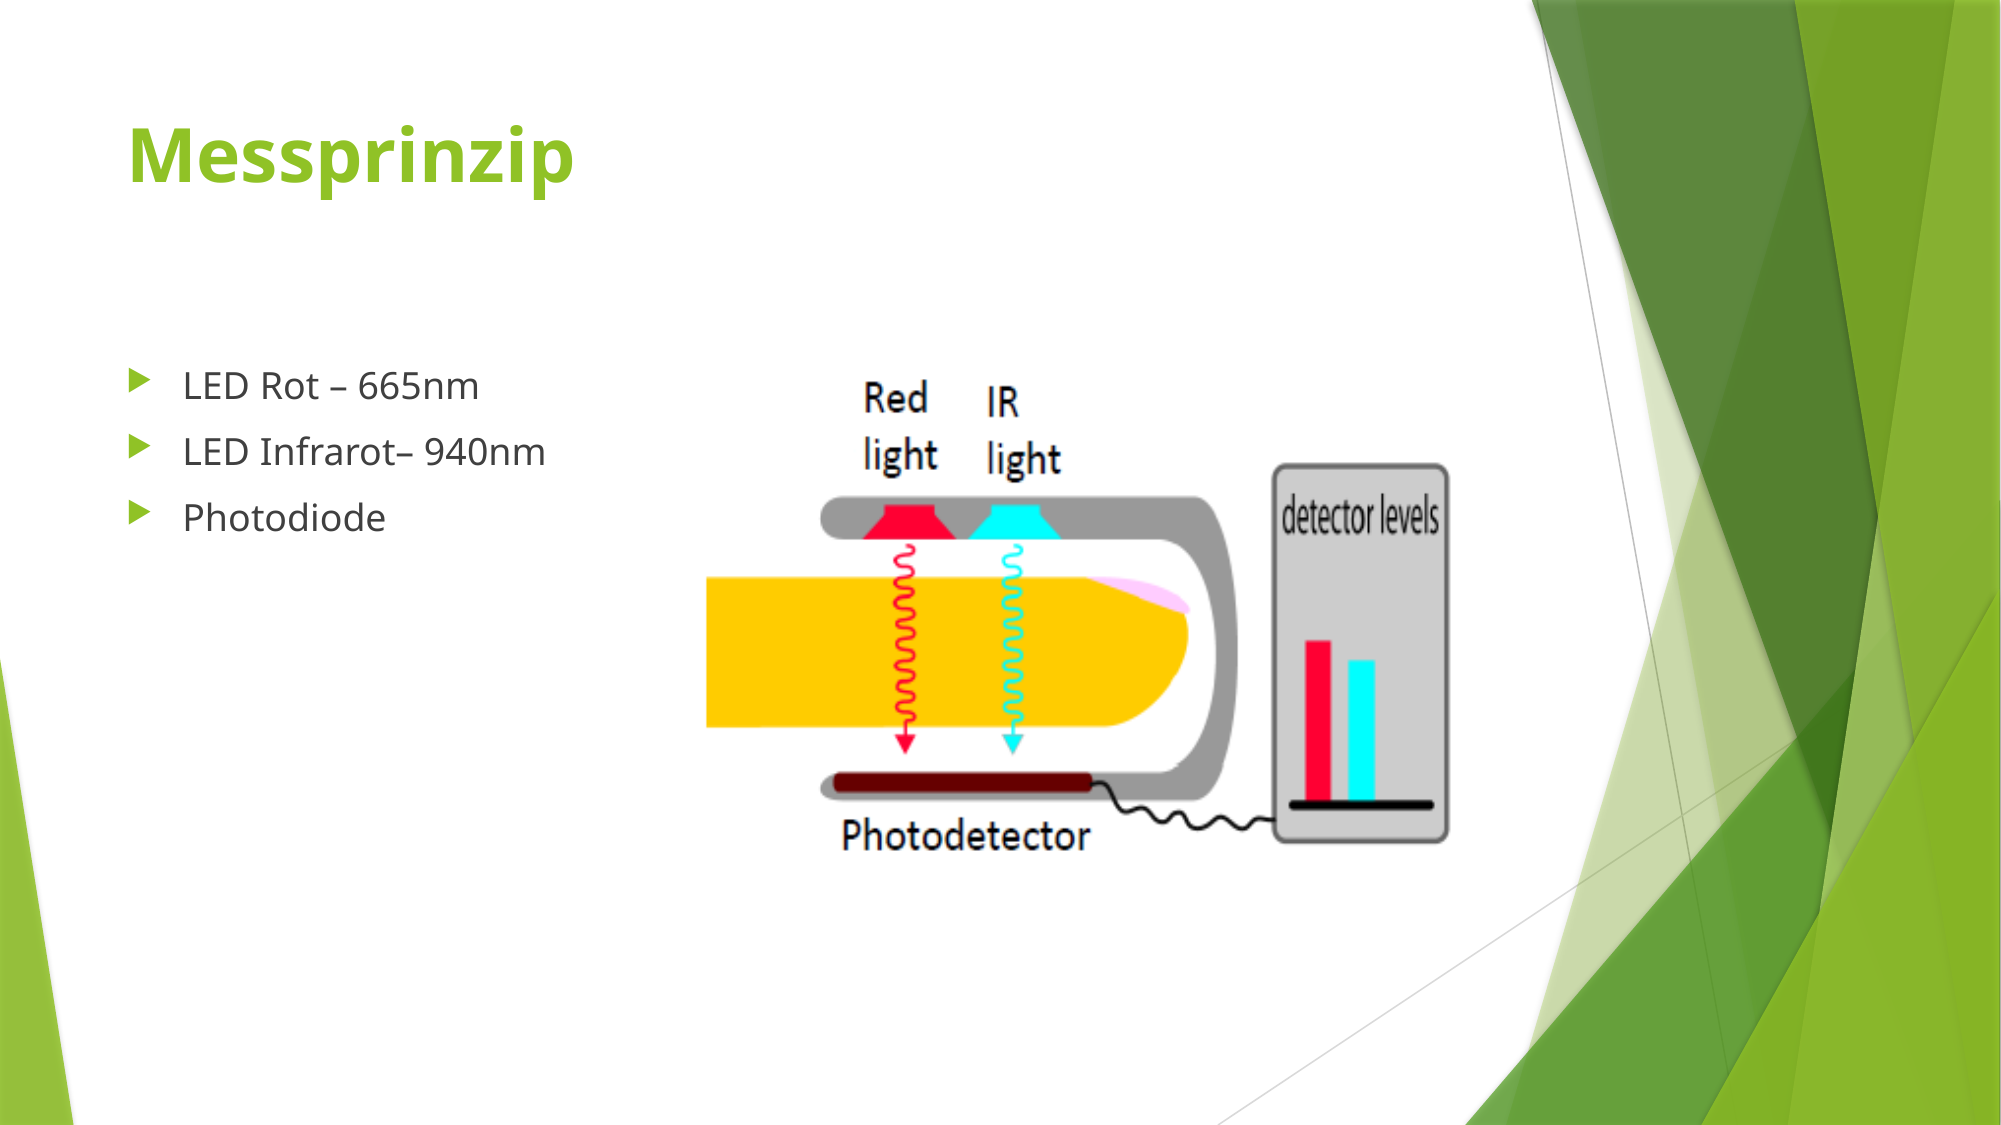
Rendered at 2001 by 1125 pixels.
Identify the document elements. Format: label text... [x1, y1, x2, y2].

picture [637, 353, 1493, 888]
title Messprinzip [111, 99, 1522, 317]
list LED Rot – 665nm LED Infrarot– 940nm Photodiode [111, 354, 1522, 992]
